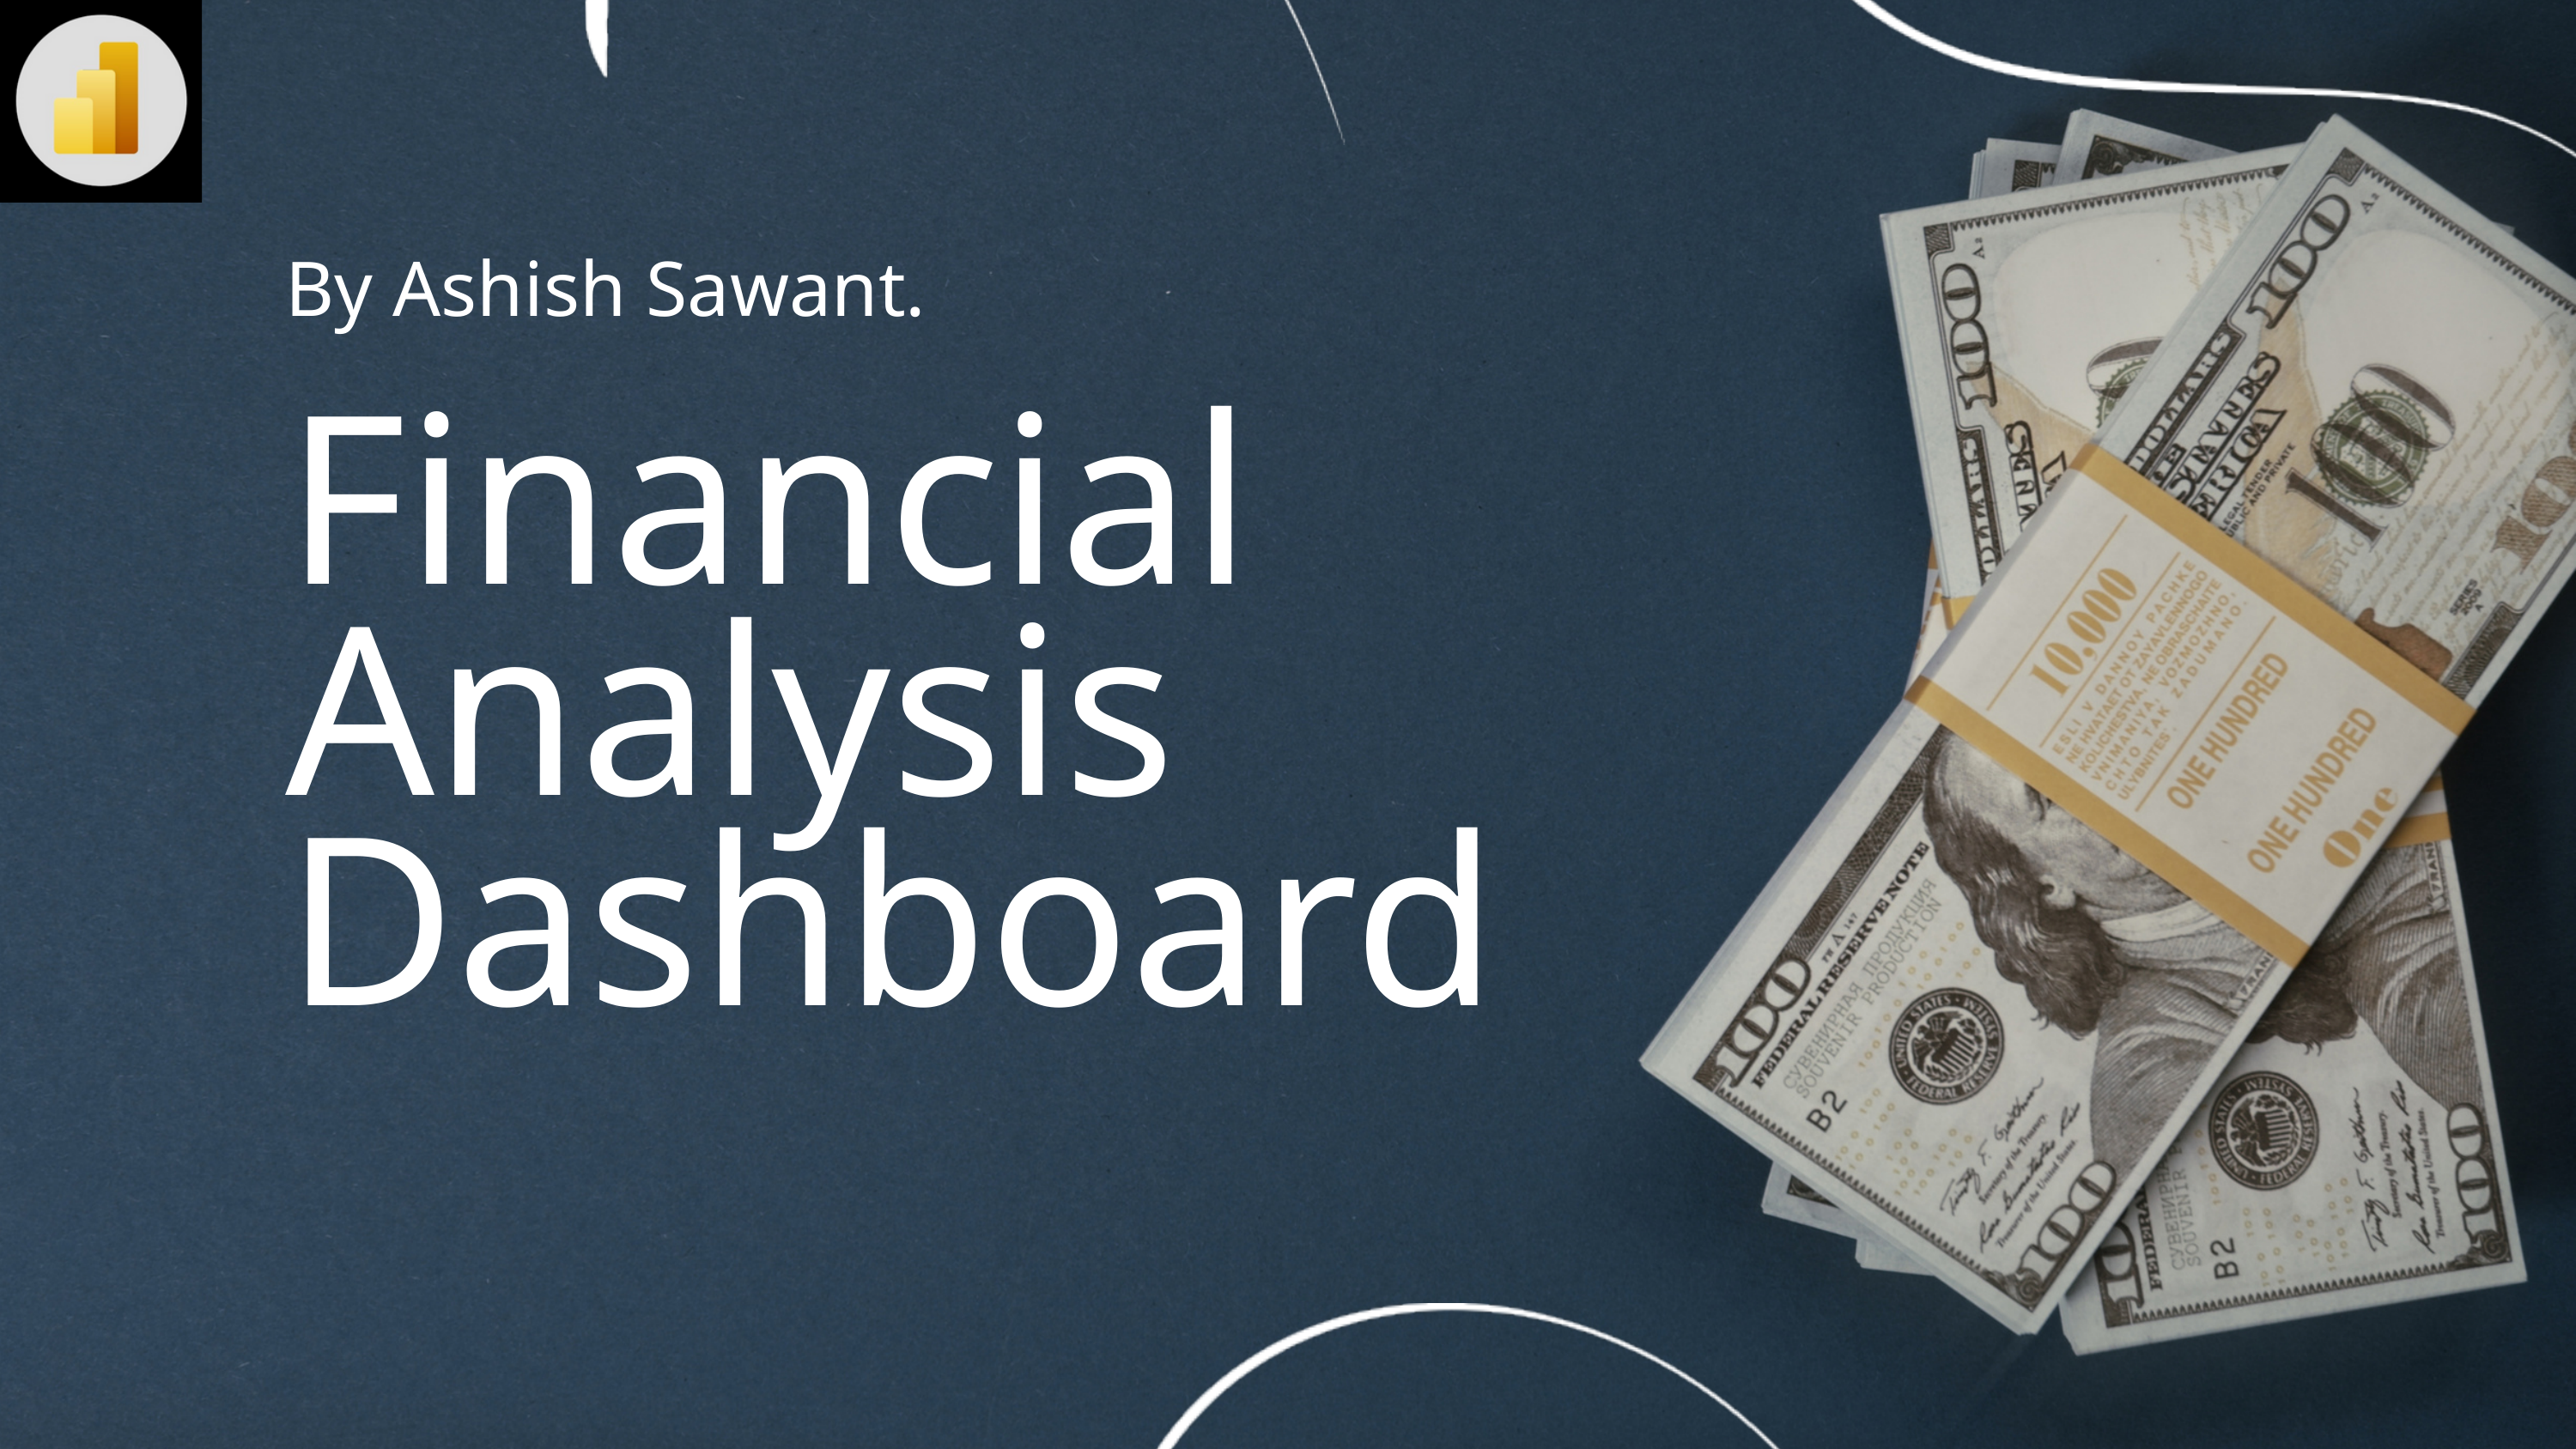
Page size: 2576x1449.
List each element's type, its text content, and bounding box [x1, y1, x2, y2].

text_box [1089, 1303, 1971, 1449]
text_box [0, 0, 203, 203]
text_box Financial Analysis Dashboard [285, 420, 1560, 1053]
text_box [1739, 0, 2576, 434]
text_box [585, 0, 1346, 145]
text_box [0, 0, 2576, 1449]
text_box By Ashish Sawant. [285, 247, 1194, 332]
